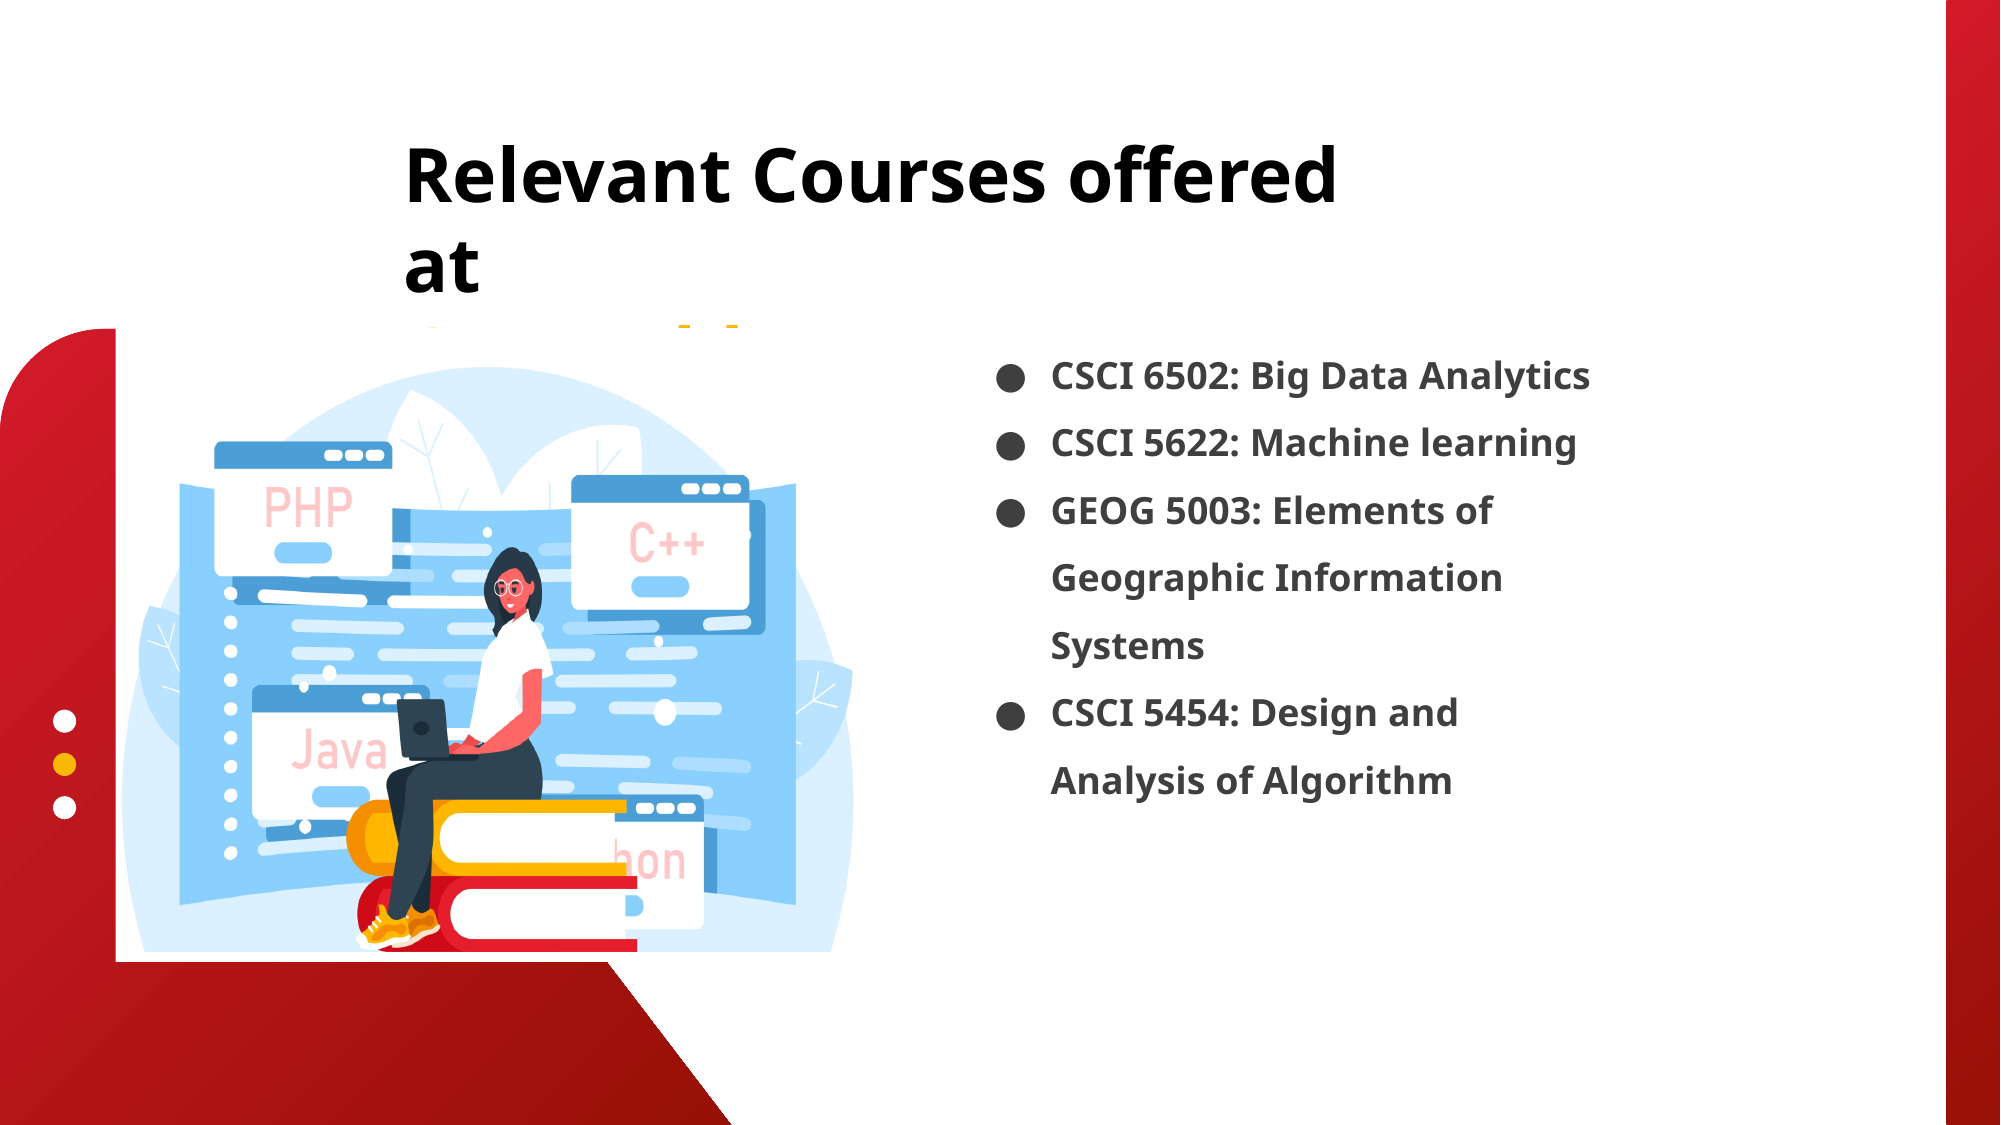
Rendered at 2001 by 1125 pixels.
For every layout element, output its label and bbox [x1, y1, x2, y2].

picture [115, 328, 860, 962]
text_box [1946, 0, 2000, 1125]
text_box [52, 709, 77, 820]
text_box [0, 328, 732, 1125]
text_box [388, 119, 1629, 941]
